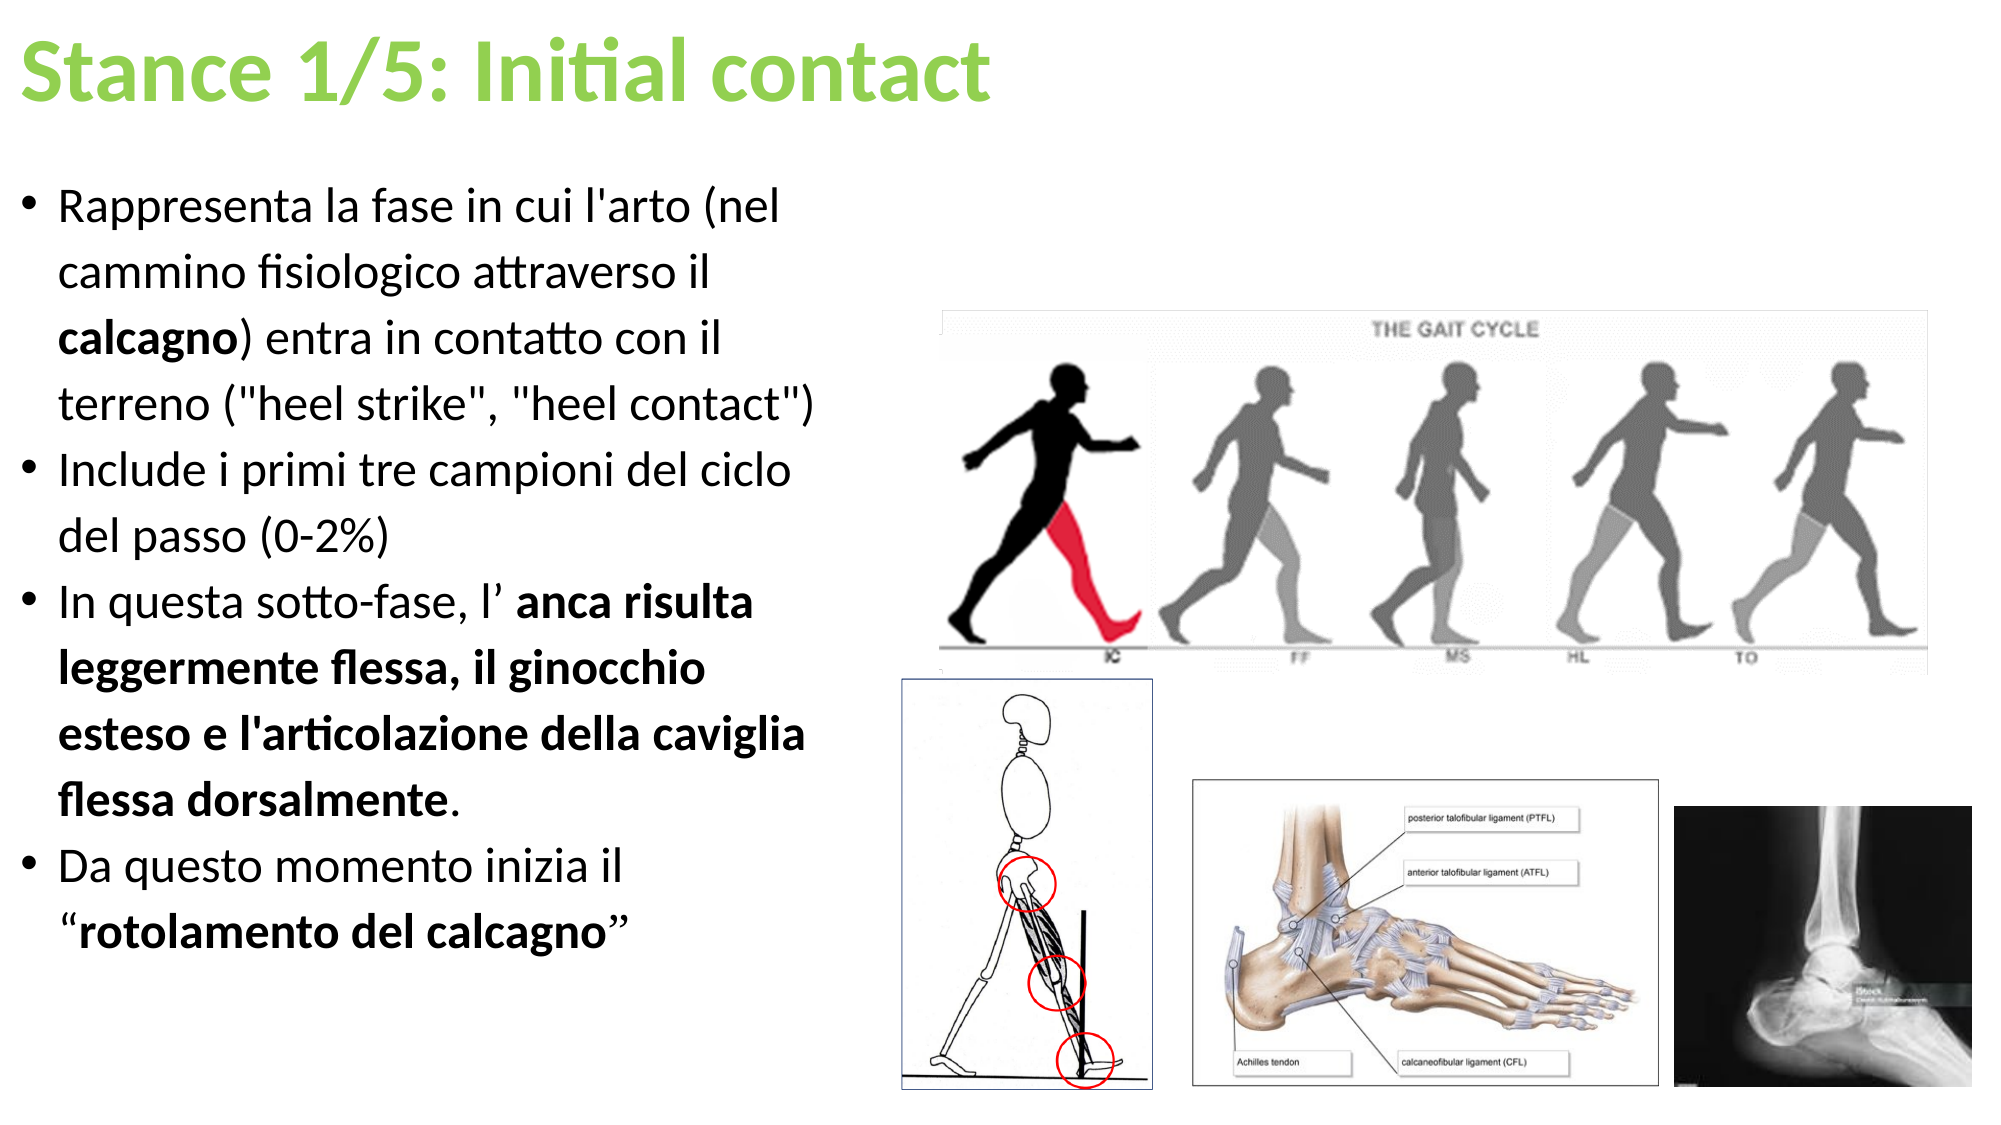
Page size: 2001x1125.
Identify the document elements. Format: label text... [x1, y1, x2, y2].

title Stance 1/5: Initial contact [5, 0, 1731, 181]
list Rappresenta la fase in cui l'arto (nel cammino fisiologico attraverso il calcagno) entra in contatto con il terreno ("heel strike", "heel contact") Include i primi tre campioni del ciclo del passo (0-2%) In questa sotto-fase, l’ anca risulta leggermente flessa, il ginocchio esteso e l'articolazione della caviglia flessa dorsalmente. Da questo momento inizia il “rotolamento del calcagno” [5, 159, 899, 1094]
picture [897, 307, 1954, 1095]
picture [1192, 778, 1659, 1087]
picture [1674, 806, 1973, 1087]
